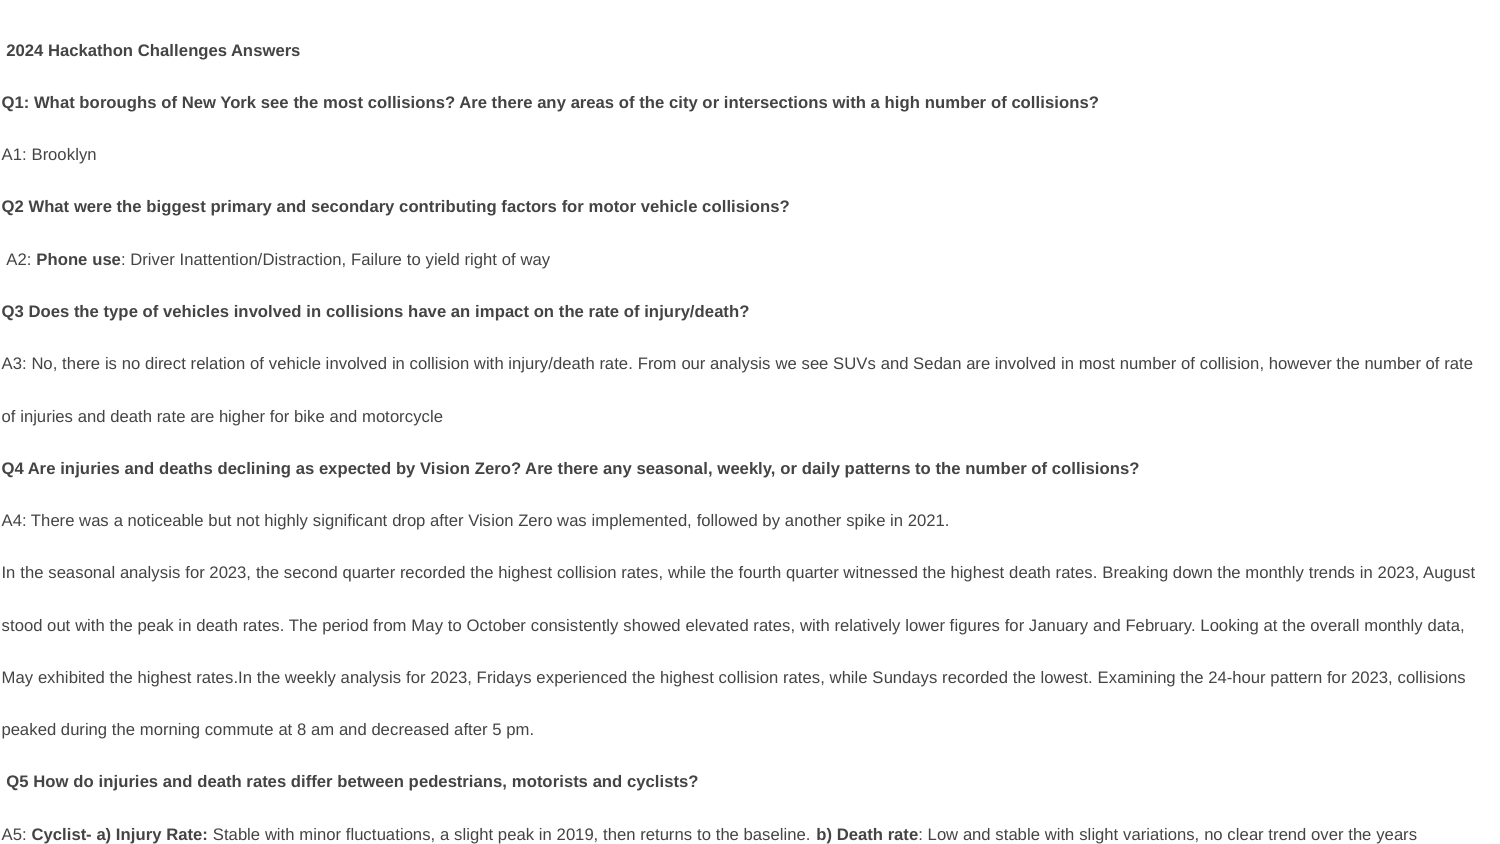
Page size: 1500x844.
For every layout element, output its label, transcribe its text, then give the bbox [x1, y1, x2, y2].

text_box 2024 Hackathon Challenges Answers Q1: What boroughs of New York see the most collisions? Are there any areas of the city or intersections with a high number of collisions? A1: Brooklyn Q2 What were the biggest primary and secondary contributing factors for motor vehicle collisions? A2: Phone use: Driver Inattention/Distraction, Failure to yield right of way Q3 Does the type of vehicles involved in collisions have an impact on the rate of injury/death? A3: No, there is no direct relation of vehicle involved in collision with injury/death rate. From our analysis we see SUVs and Sedan are involved in most number of collision, however the number of rate of injuries and death rate are higher for bike and motorcycle Q4 Are injuries and deaths declining as expected by Vision Zero? Are there any seasonal, weekly, or daily patterns to the number of collisions? A4: There was a noticeable but not highly significant drop after Vision Zero was implemented, followed by another spike in 2021. In the seasonal analysis for 2023, the second quarter recorded the highest collision rates, while the fourth quarter witnessed the highest death rates. Breaking down the monthly trends in 2023, August stood out with the peak in death rates. The period from May to October consistently showed elevated rates, with relatively lower figures for January and February. Looking at the overall monthly data, May exhibited the highest rates.In the weekly analysis for 2023, Fridays experienced the highest collision rates, while Sundays recorded the lowest. Examining the 24-hour pattern for 2023, collisions peaked during the morning commute at 8 am and decreased after 5 pm. Q5 How do injuries and death rates differ between pedestrians, motorists and cyclists? A5: Cyclist- a) Injury Rate: Stable with minor fluctuations, a slight peak in 2019, then returns to the baseline. b) Death rate: Low and stable with slight variations, no clear trend over the years Motorist- a) Injury Rate: Initially higher than cyclists in 2014, decreases significantly until 2017, and slightly increases by 2023. b) Death Rate: Fluctuates, peaks around 2019, then returns closer to earlier levels. Pedestrian- a) Injury Rate: Starts lowest in 2014, steadily increases, surpasses motorist rate by 2018, highest by 2023. b) Death Rate: Starts as the highest, maintains that position, with a slight upward trend. [1, 0, 1487, 844]
